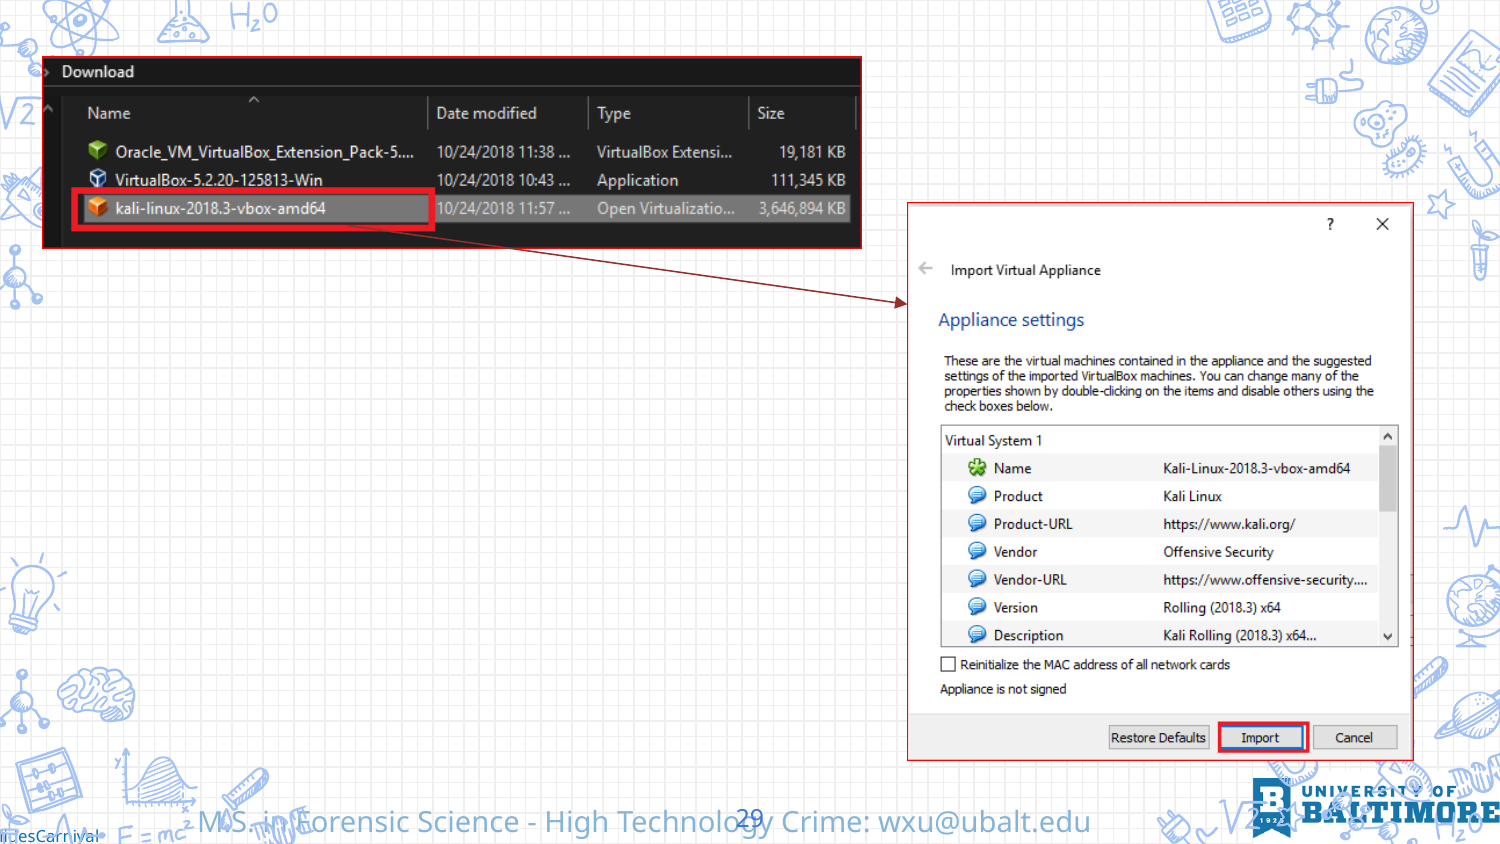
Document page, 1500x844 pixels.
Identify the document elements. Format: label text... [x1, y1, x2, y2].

picture [1481, 771, 1489, 788]
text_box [347, 225, 908, 305]
picture [1471, 771, 1479, 786]
picture [907, 202, 1414, 761]
picture [1405, 773, 1430, 800]
picture [1408, 786, 1417, 792]
picture [1354, 819, 1361, 827]
slide_number 29 [705, 796, 795, 844]
picture [1388, 823, 1396, 835]
picture [1381, 771, 1421, 792]
picture [1283, 771, 1308, 783]
picture [1375, 780, 1390, 791]
picture [42, 55, 862, 249]
picture [1479, 779, 1483, 790]
picture [1342, 796, 1349, 806]
picture [1253, 771, 1500, 844]
